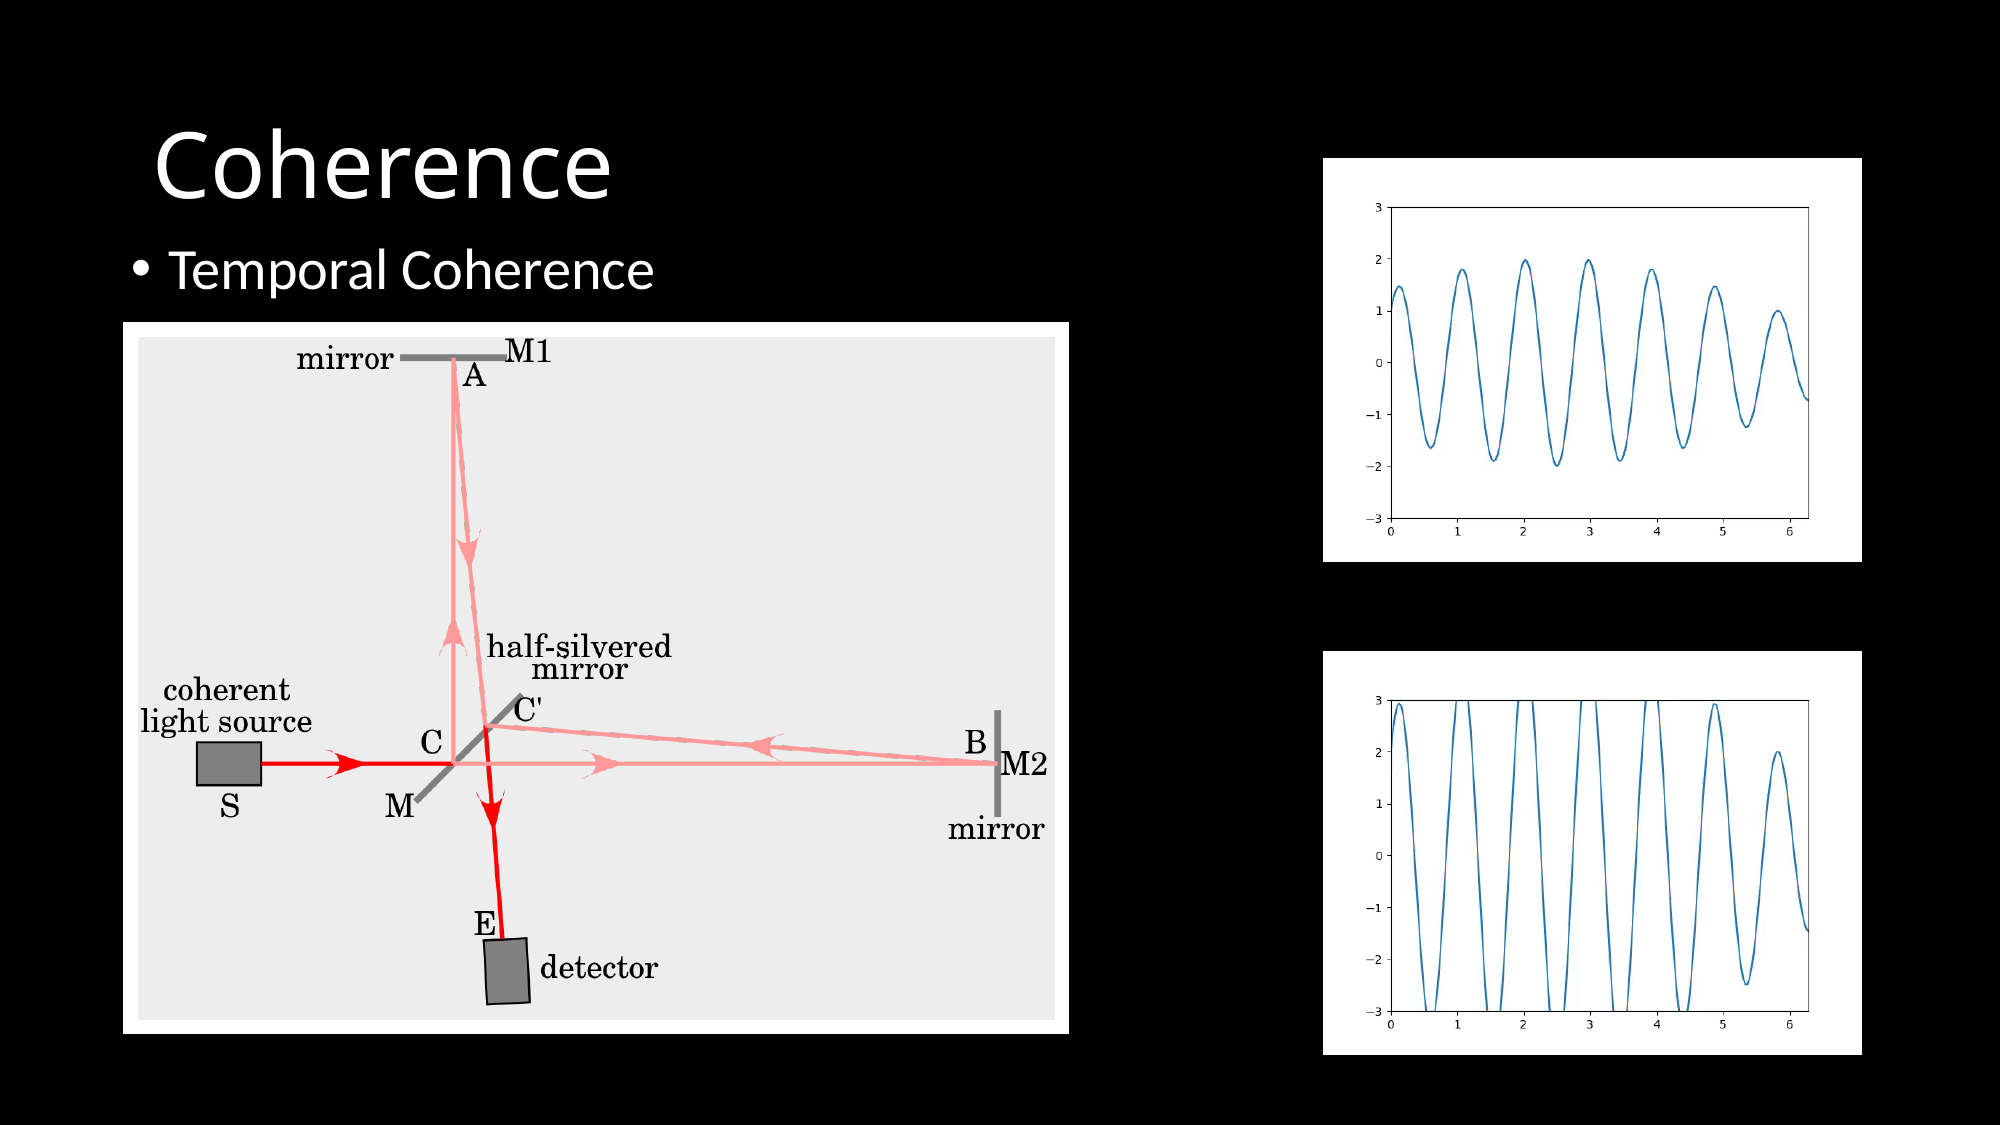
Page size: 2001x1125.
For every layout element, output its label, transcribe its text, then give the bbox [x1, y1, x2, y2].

picture [137, 336, 1055, 1020]
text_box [1322, 157, 1863, 563]
list Temporal Coherence [115, 231, 1841, 946]
title Coherence [137, 59, 1863, 231]
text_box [1322, 650, 1863, 1056]
